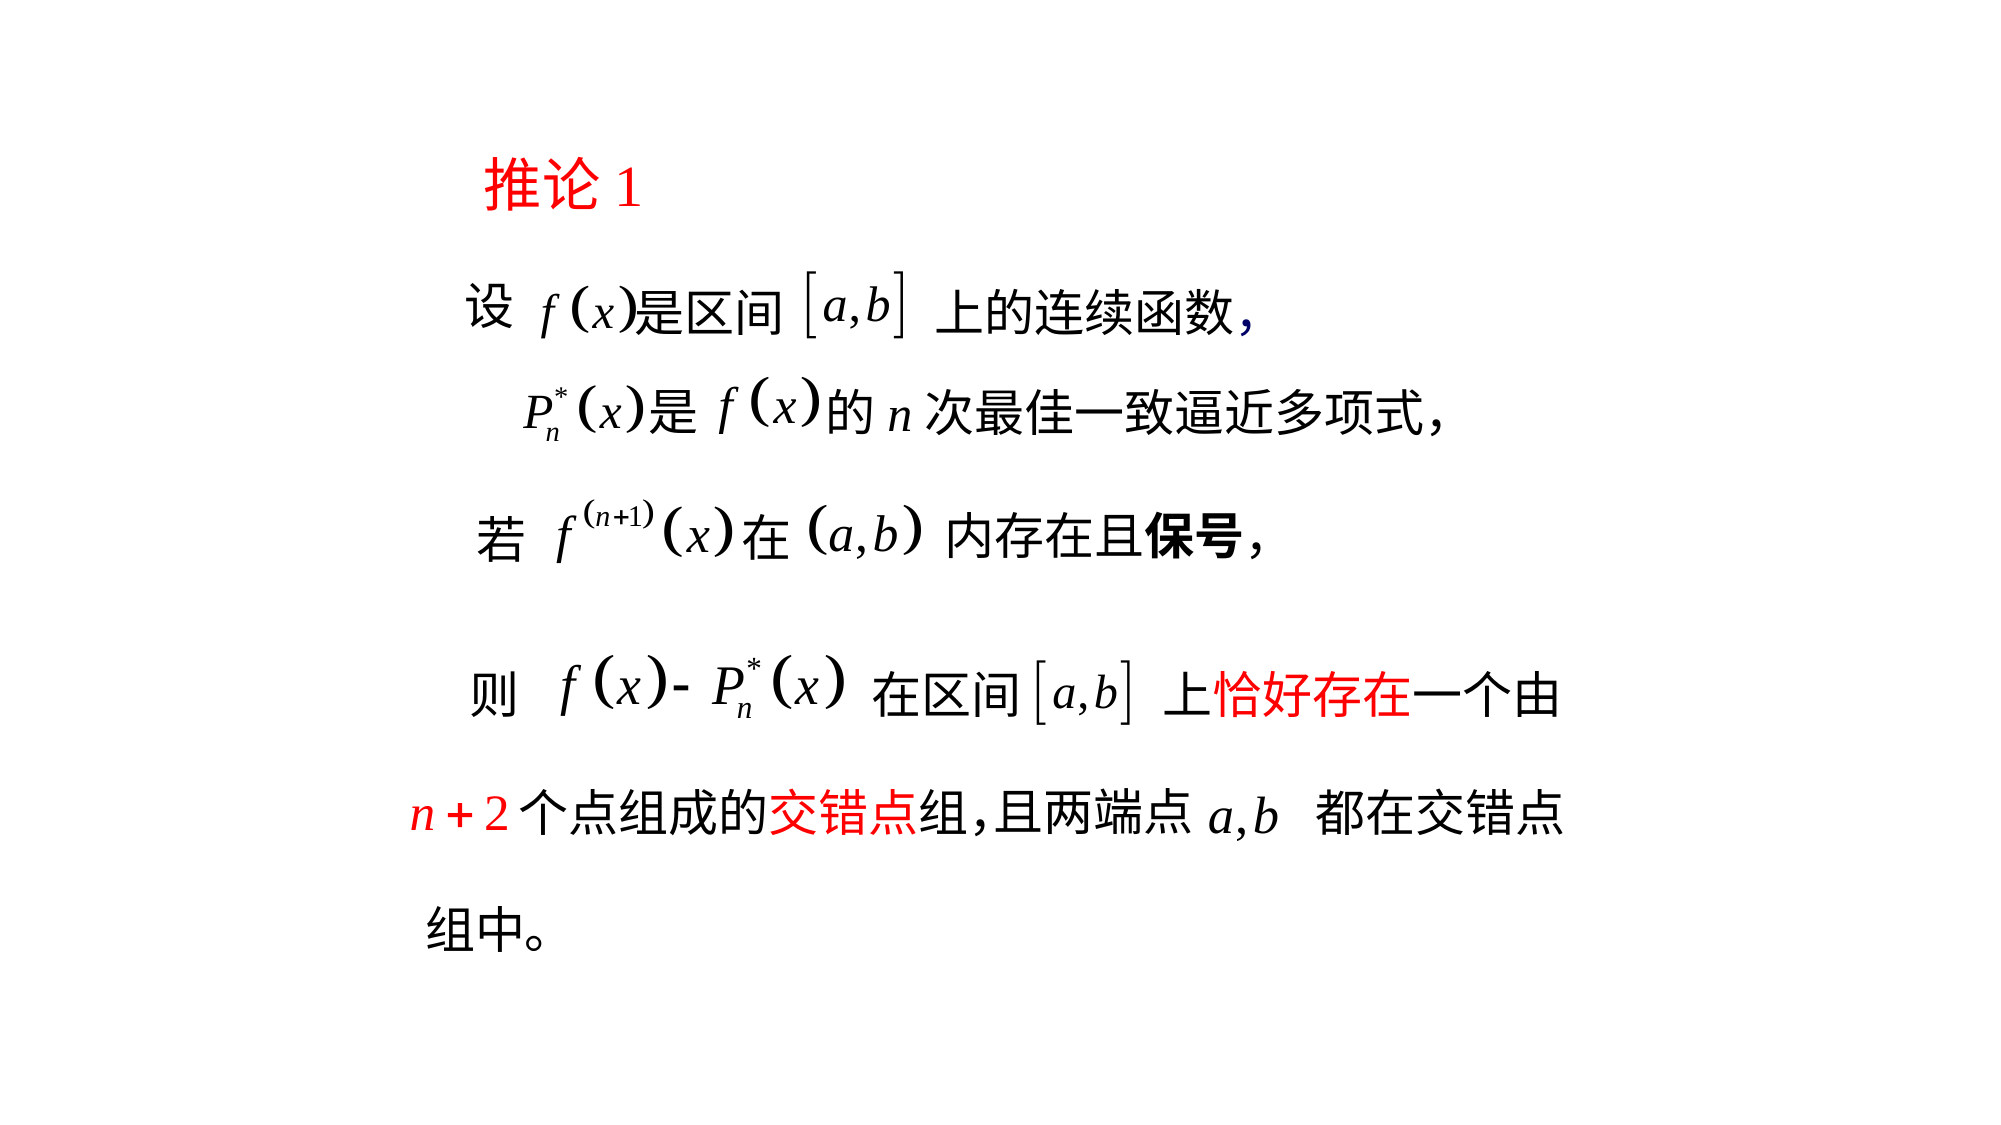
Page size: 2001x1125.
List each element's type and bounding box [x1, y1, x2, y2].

text_box [448, 140, 1494, 458]
text_box [402, 643, 1583, 967]
text_box [460, 491, 1388, 584]
